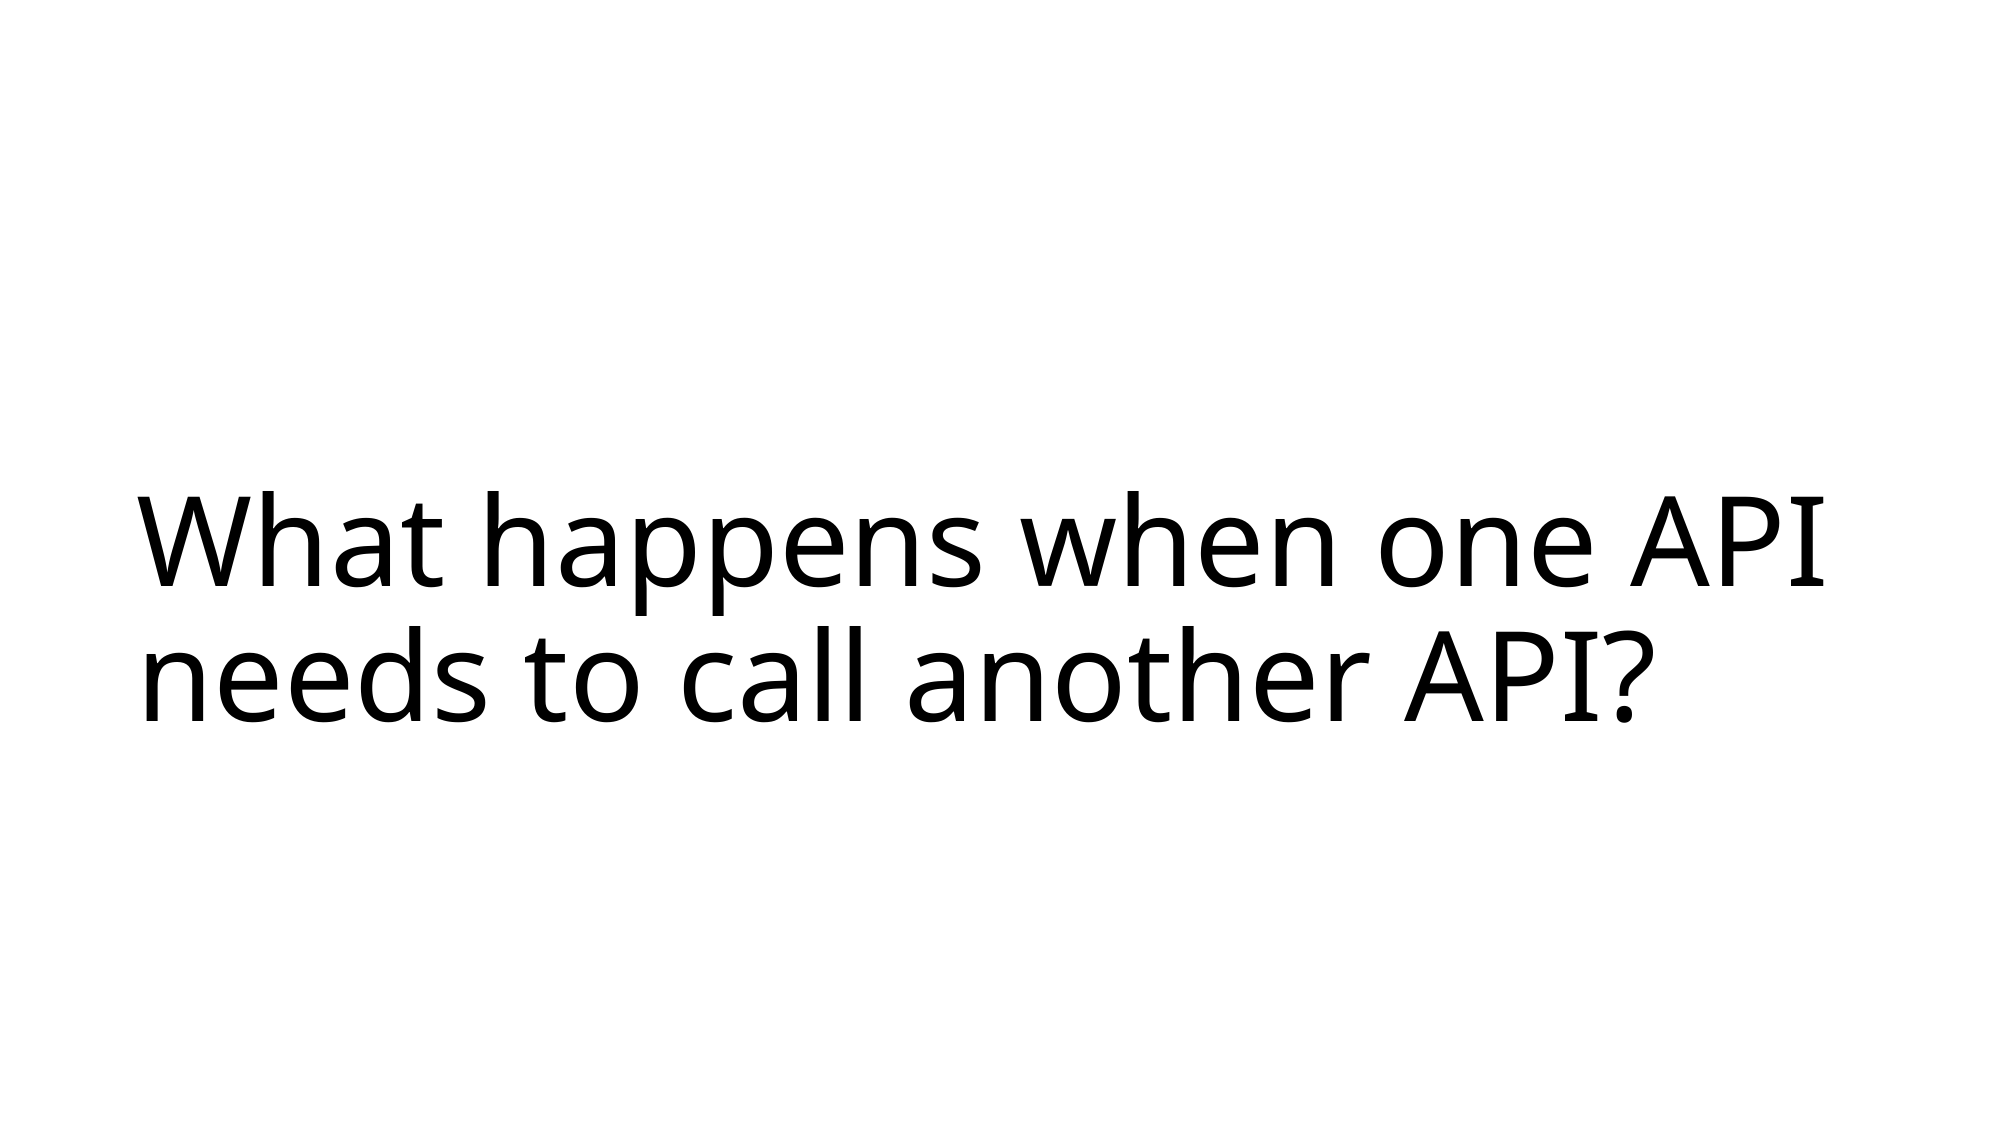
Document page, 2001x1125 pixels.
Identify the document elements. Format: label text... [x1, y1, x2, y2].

title What happens when one API needs to call another API? [136, 280, 1862, 749]
